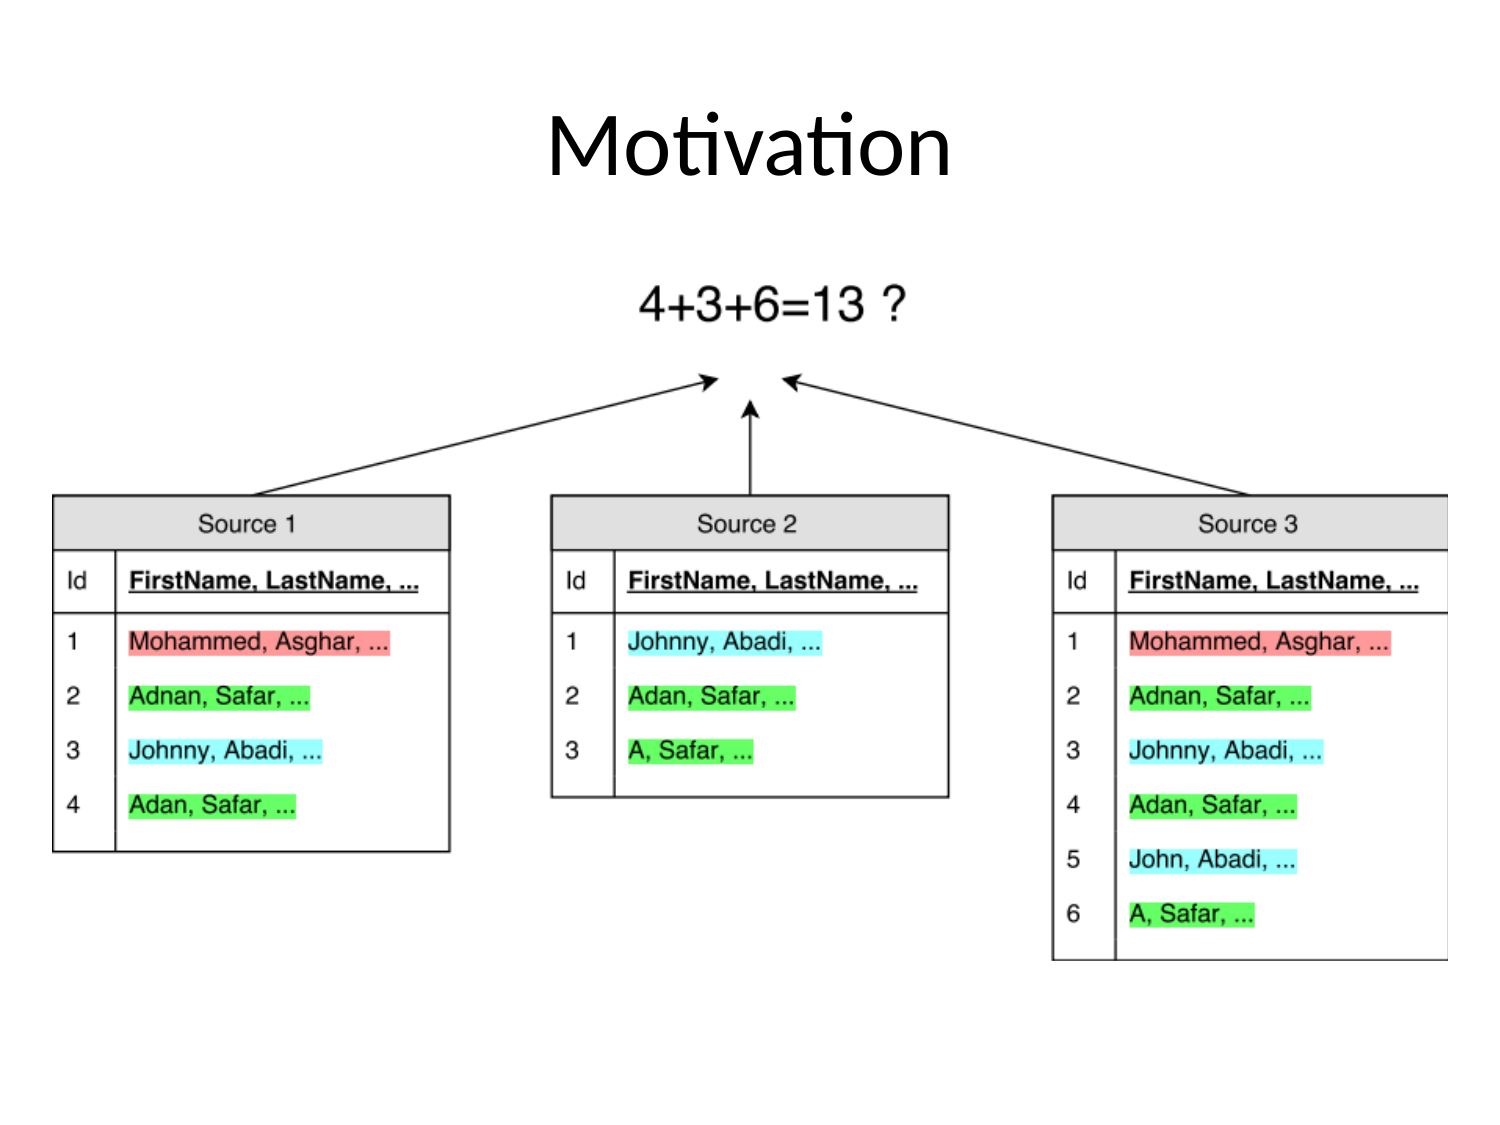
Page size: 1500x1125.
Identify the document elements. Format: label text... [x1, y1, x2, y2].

title Motivation [75, 45, 1425, 233]
picture [51, 273, 1449, 962]
